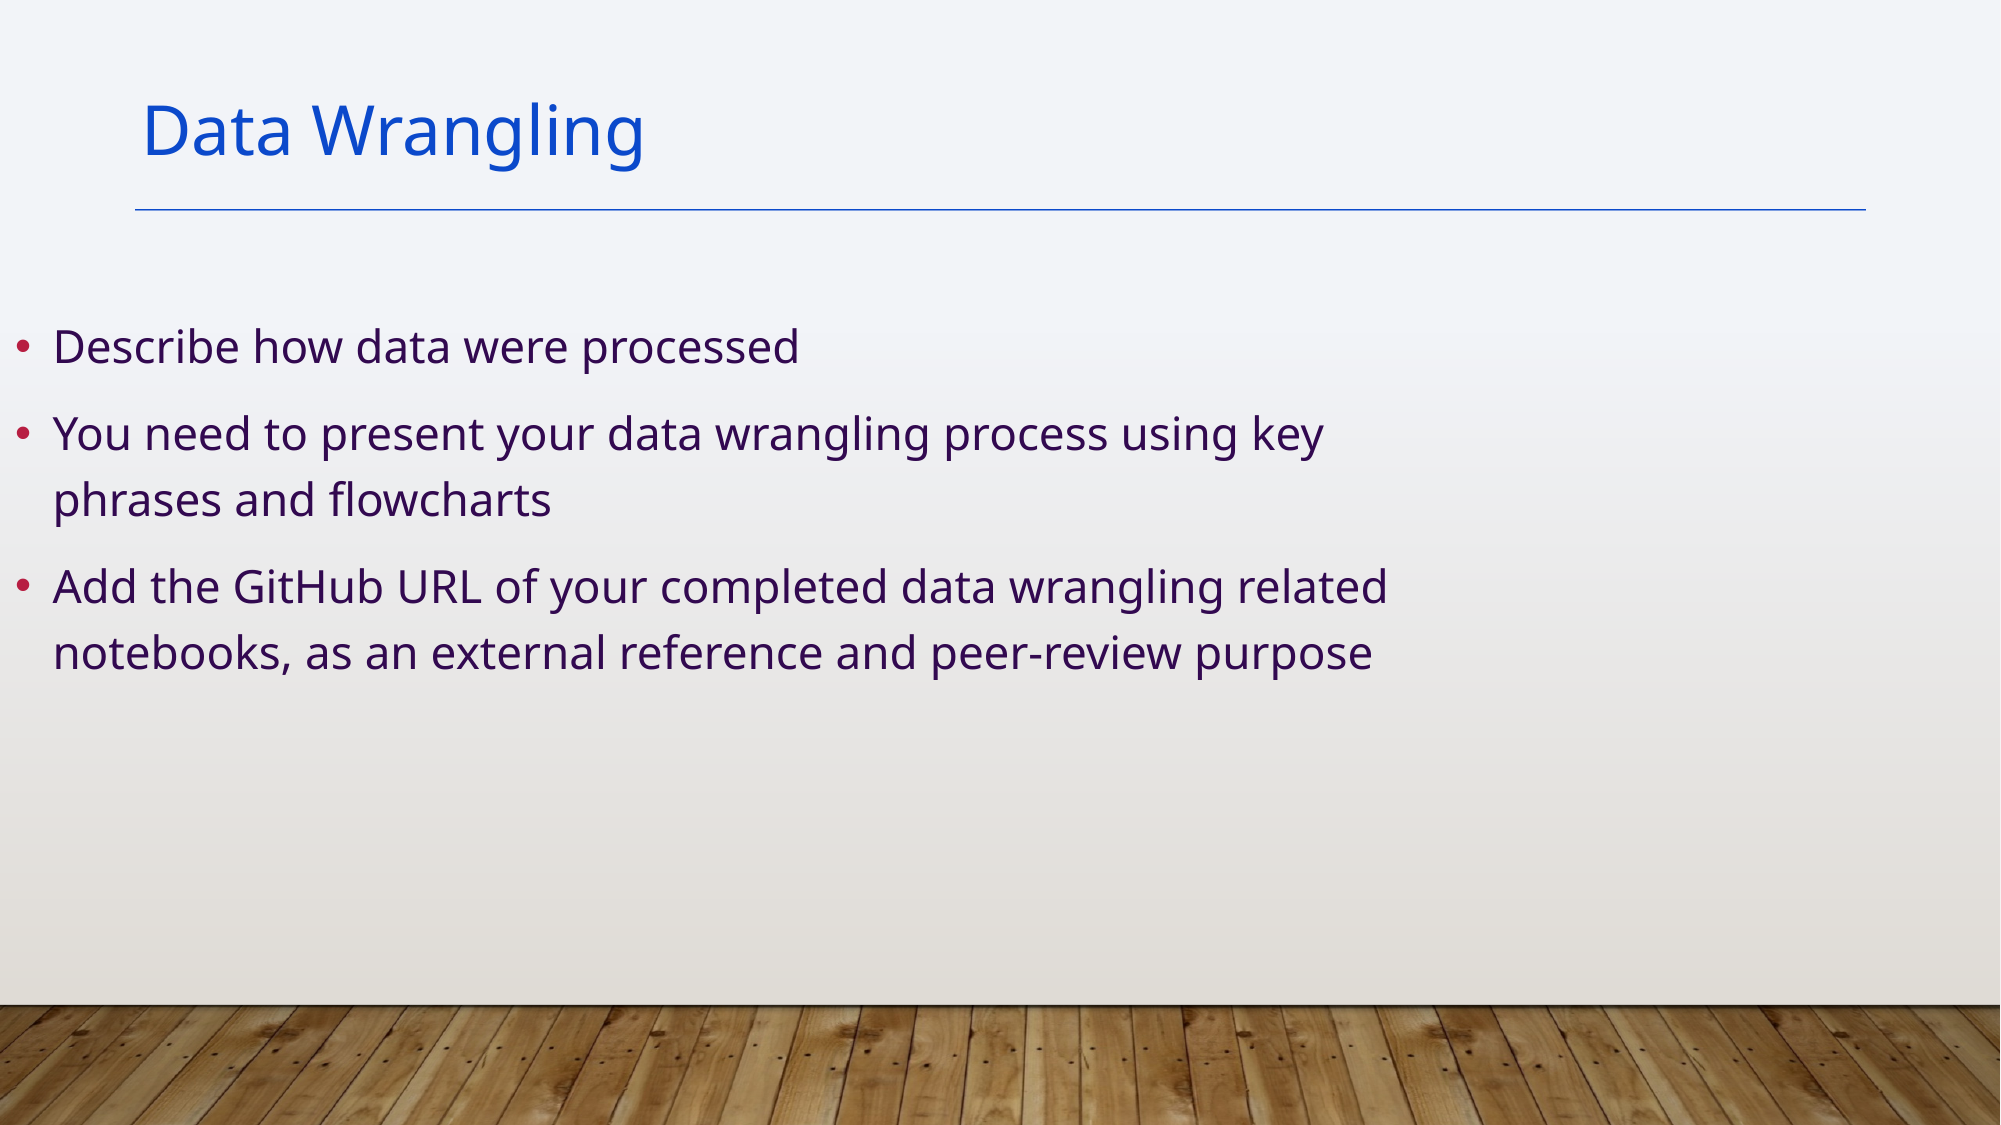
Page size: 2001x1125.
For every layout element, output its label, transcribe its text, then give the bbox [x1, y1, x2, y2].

picture [0, 0, 2001, 396]
picture [0, 1005, 2001, 1125]
text_box Data Wrangling [126, 88, 1852, 179]
list Describe how data were processed You need to present your data wrangling process using key phrases and flowcharts Add the GitHub URL of your completed data wrangling related notebooks, as an external reference and peer-review purpose [0, 299, 1473, 1014]
